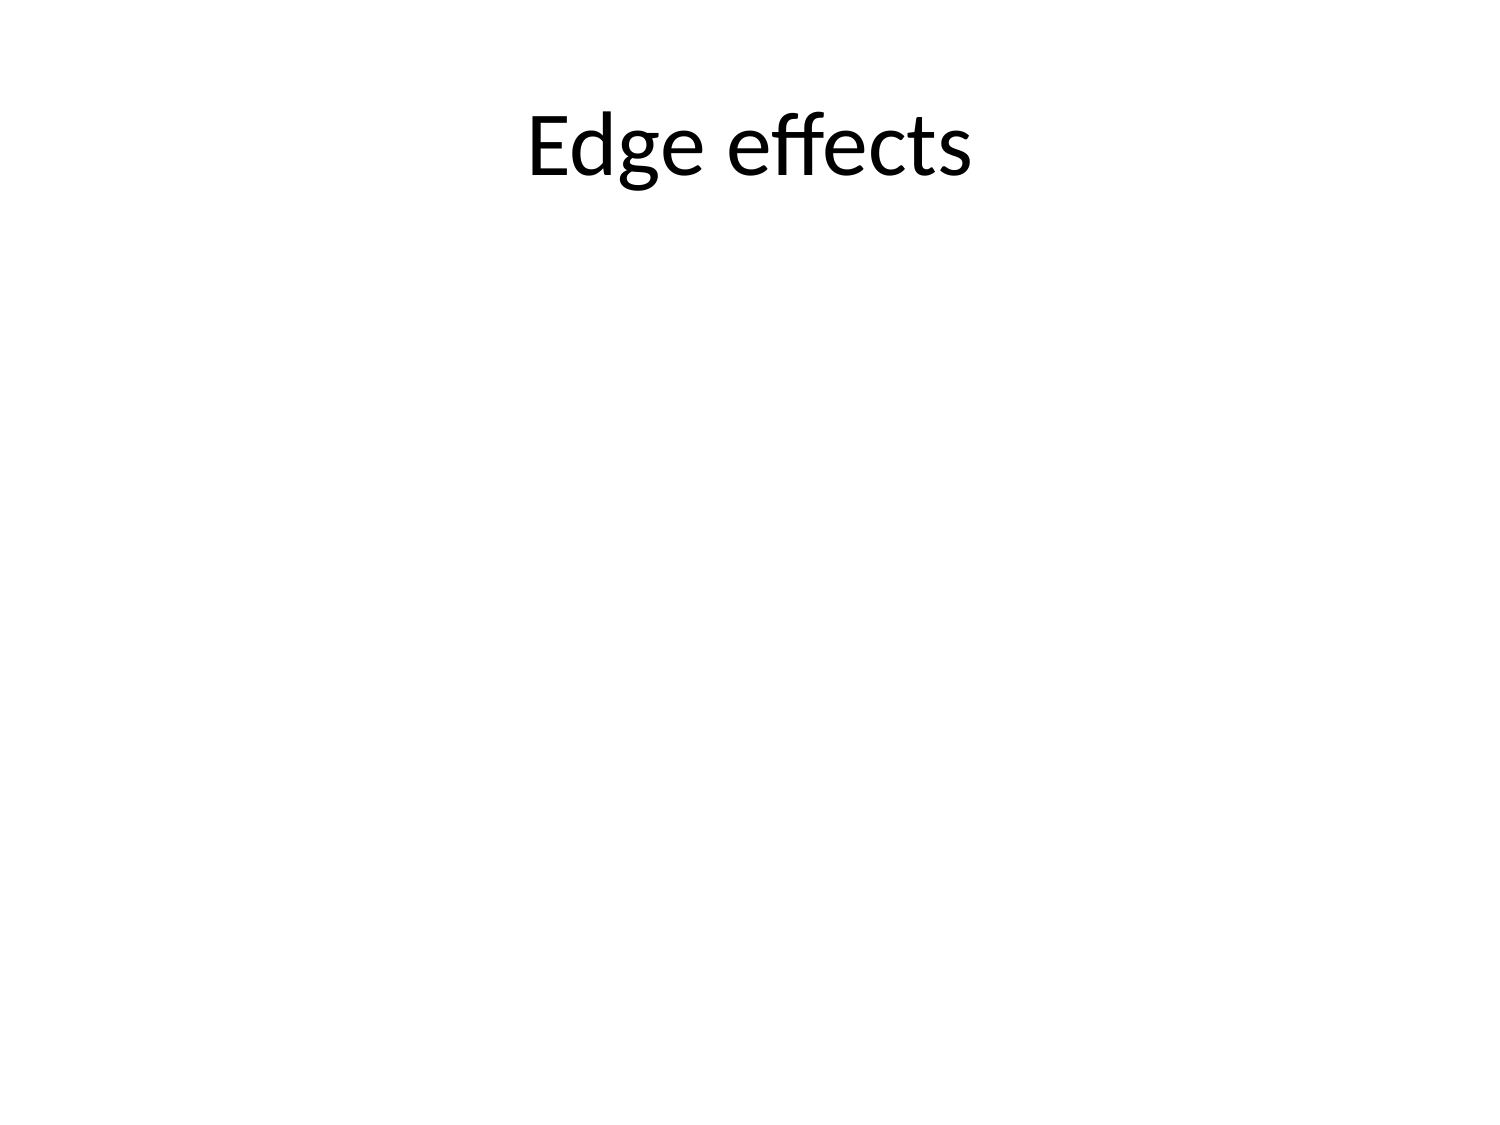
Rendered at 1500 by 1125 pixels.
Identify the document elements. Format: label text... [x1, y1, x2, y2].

title Edge effects [75, 45, 1425, 233]
